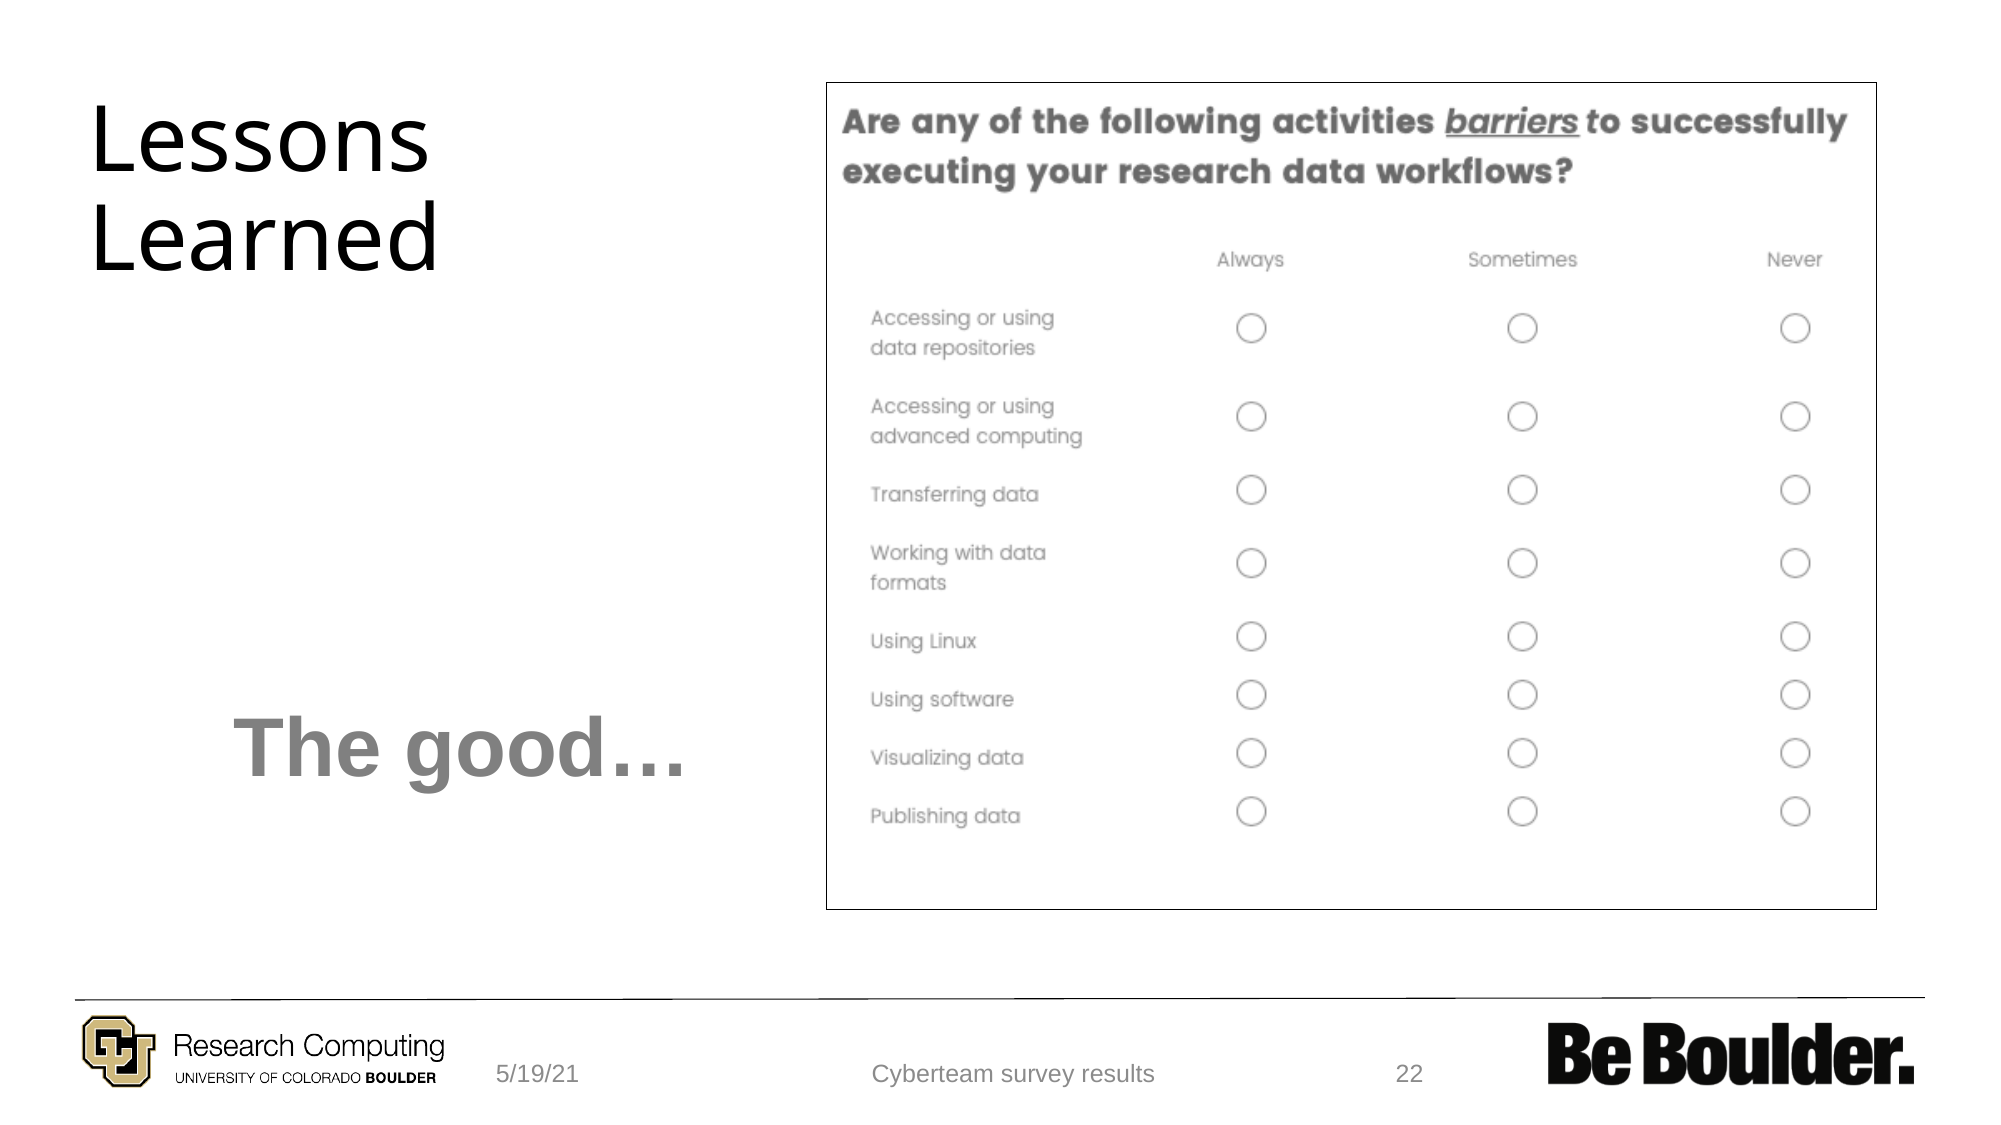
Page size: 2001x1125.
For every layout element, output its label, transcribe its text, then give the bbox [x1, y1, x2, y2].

title Lessons Learned [73, 82, 772, 300]
text_box The good… [219, 685, 707, 801]
footer Cyberteam survey results [676, 1042, 1352, 1103]
picture [826, 82, 1877, 910]
slide_number 22 [1380, 1042, 1525, 1103]
picture [1524, 1015, 1938, 1088]
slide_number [480, 1042, 615, 1103]
picture [81, 1015, 444, 1088]
